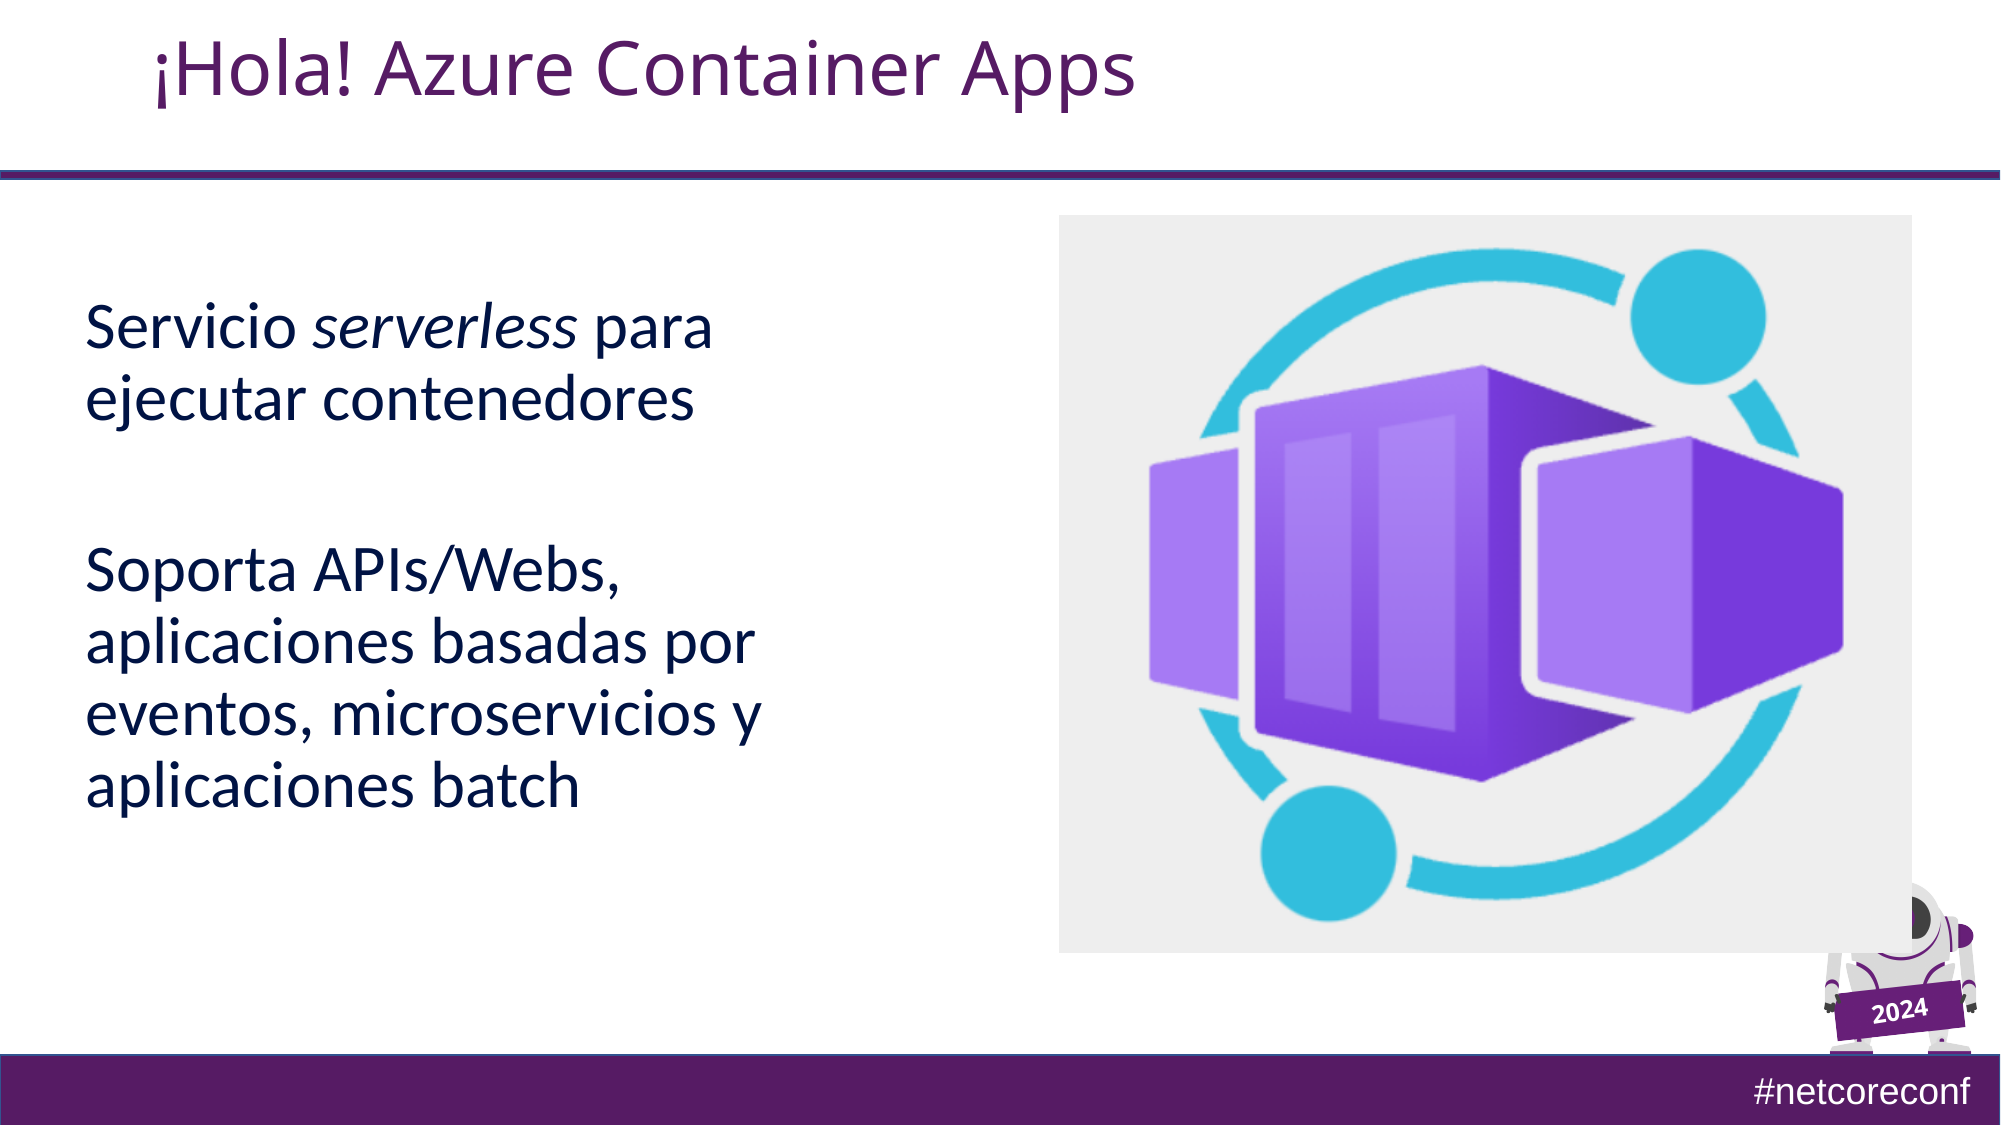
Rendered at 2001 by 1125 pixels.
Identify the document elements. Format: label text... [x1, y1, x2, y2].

title ¡Hola! Azure Container Apps [137, 23, 1863, 216]
picture [1059, 215, 1977, 1054]
text_box Servicio serverless para ejecutar contenedores Soporta APIs/Webs, aplicaciones basadas por eventos, microservicios y aplicaciones batch [61, 276, 887, 922]
